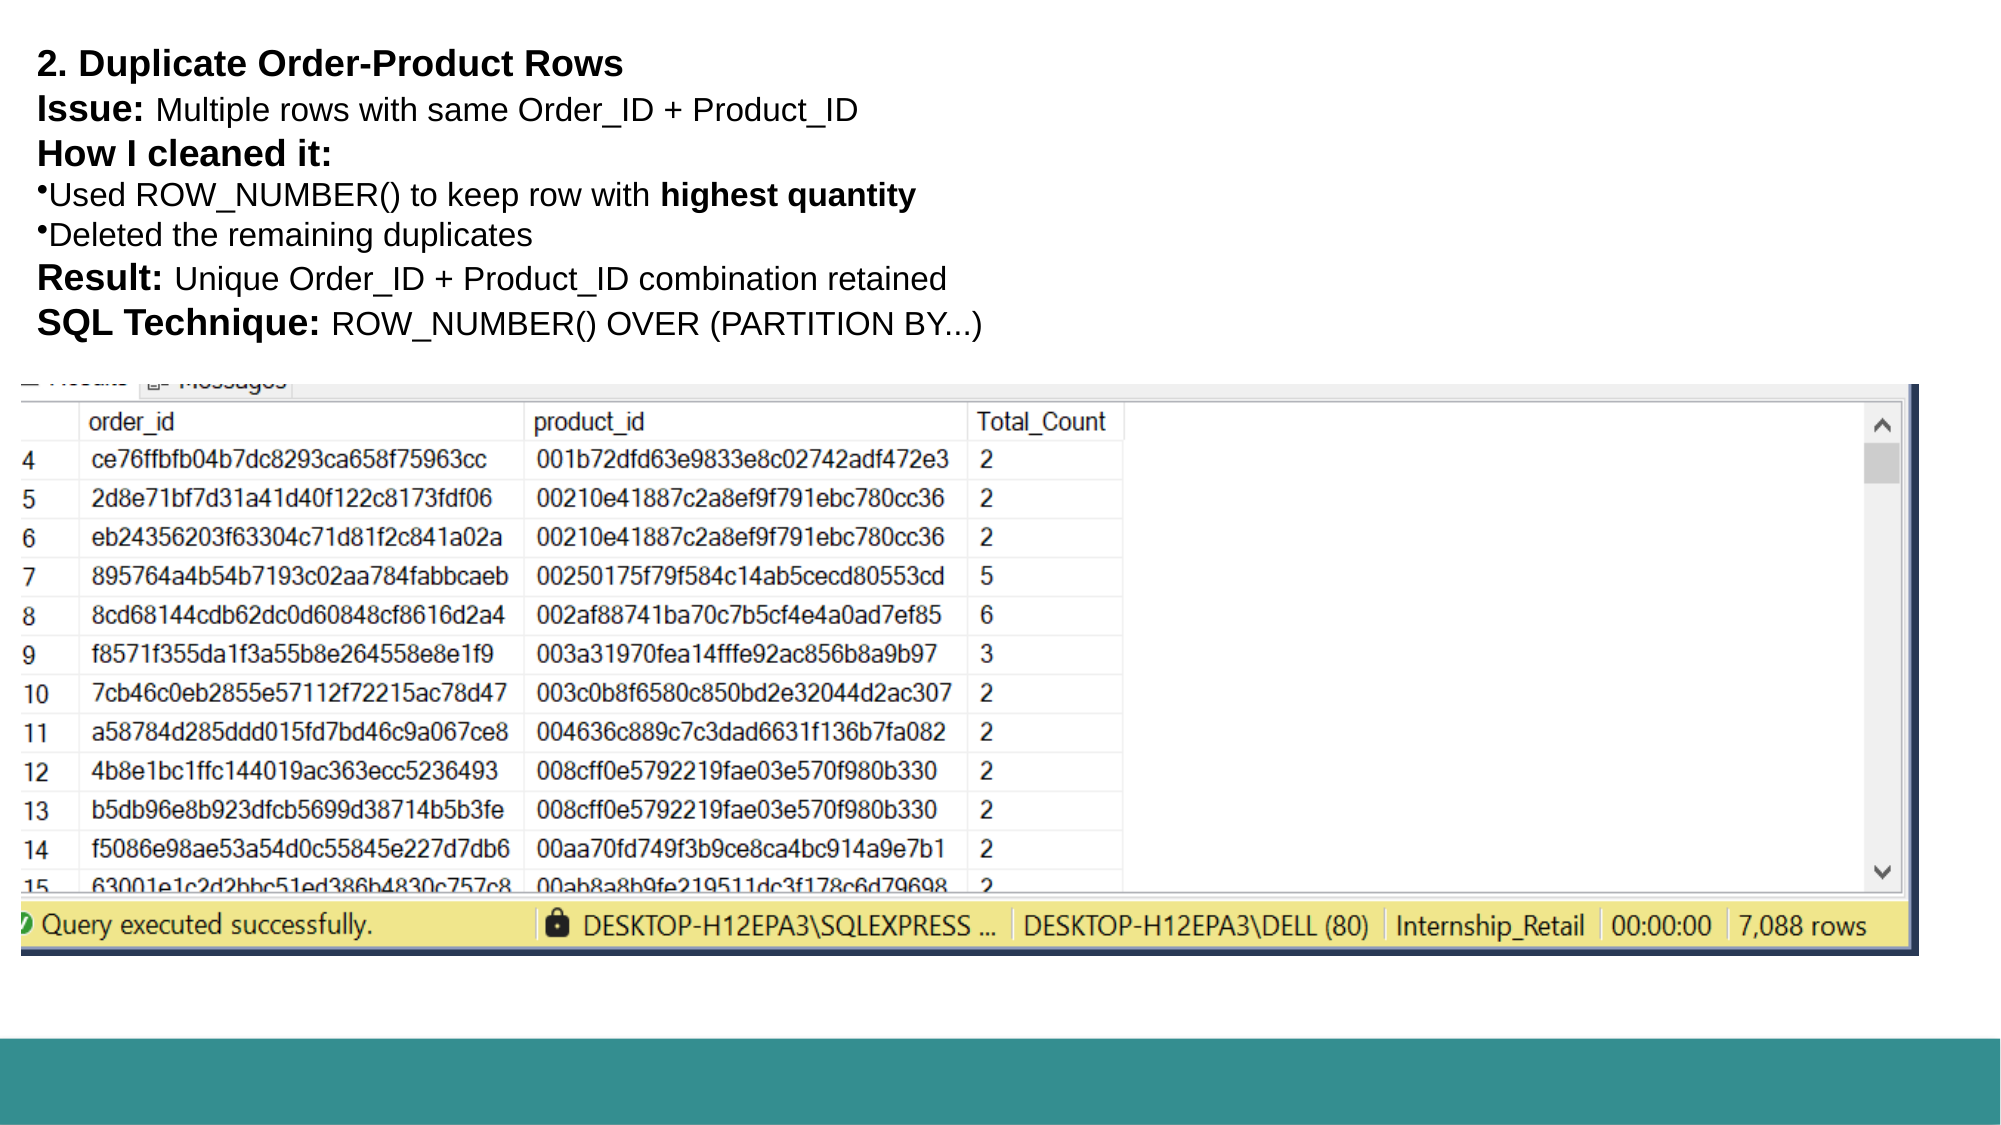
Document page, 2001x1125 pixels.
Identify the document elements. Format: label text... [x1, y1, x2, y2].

text_box 2. Duplicate Order-Product Rows Issue: Multiple rows with same Order_ID + Product_ID How I cleaned it: Used ROW_NUMBER() to keep row with highest quantity Deleted the remaining duplicates Result: Unique Order_ID + Product_ID combination retained SQL Technique: ROW_NUMBER() OVER (PARTITION BY...) [21, 31, 1986, 396]
picture [21, 384, 1919, 957]
